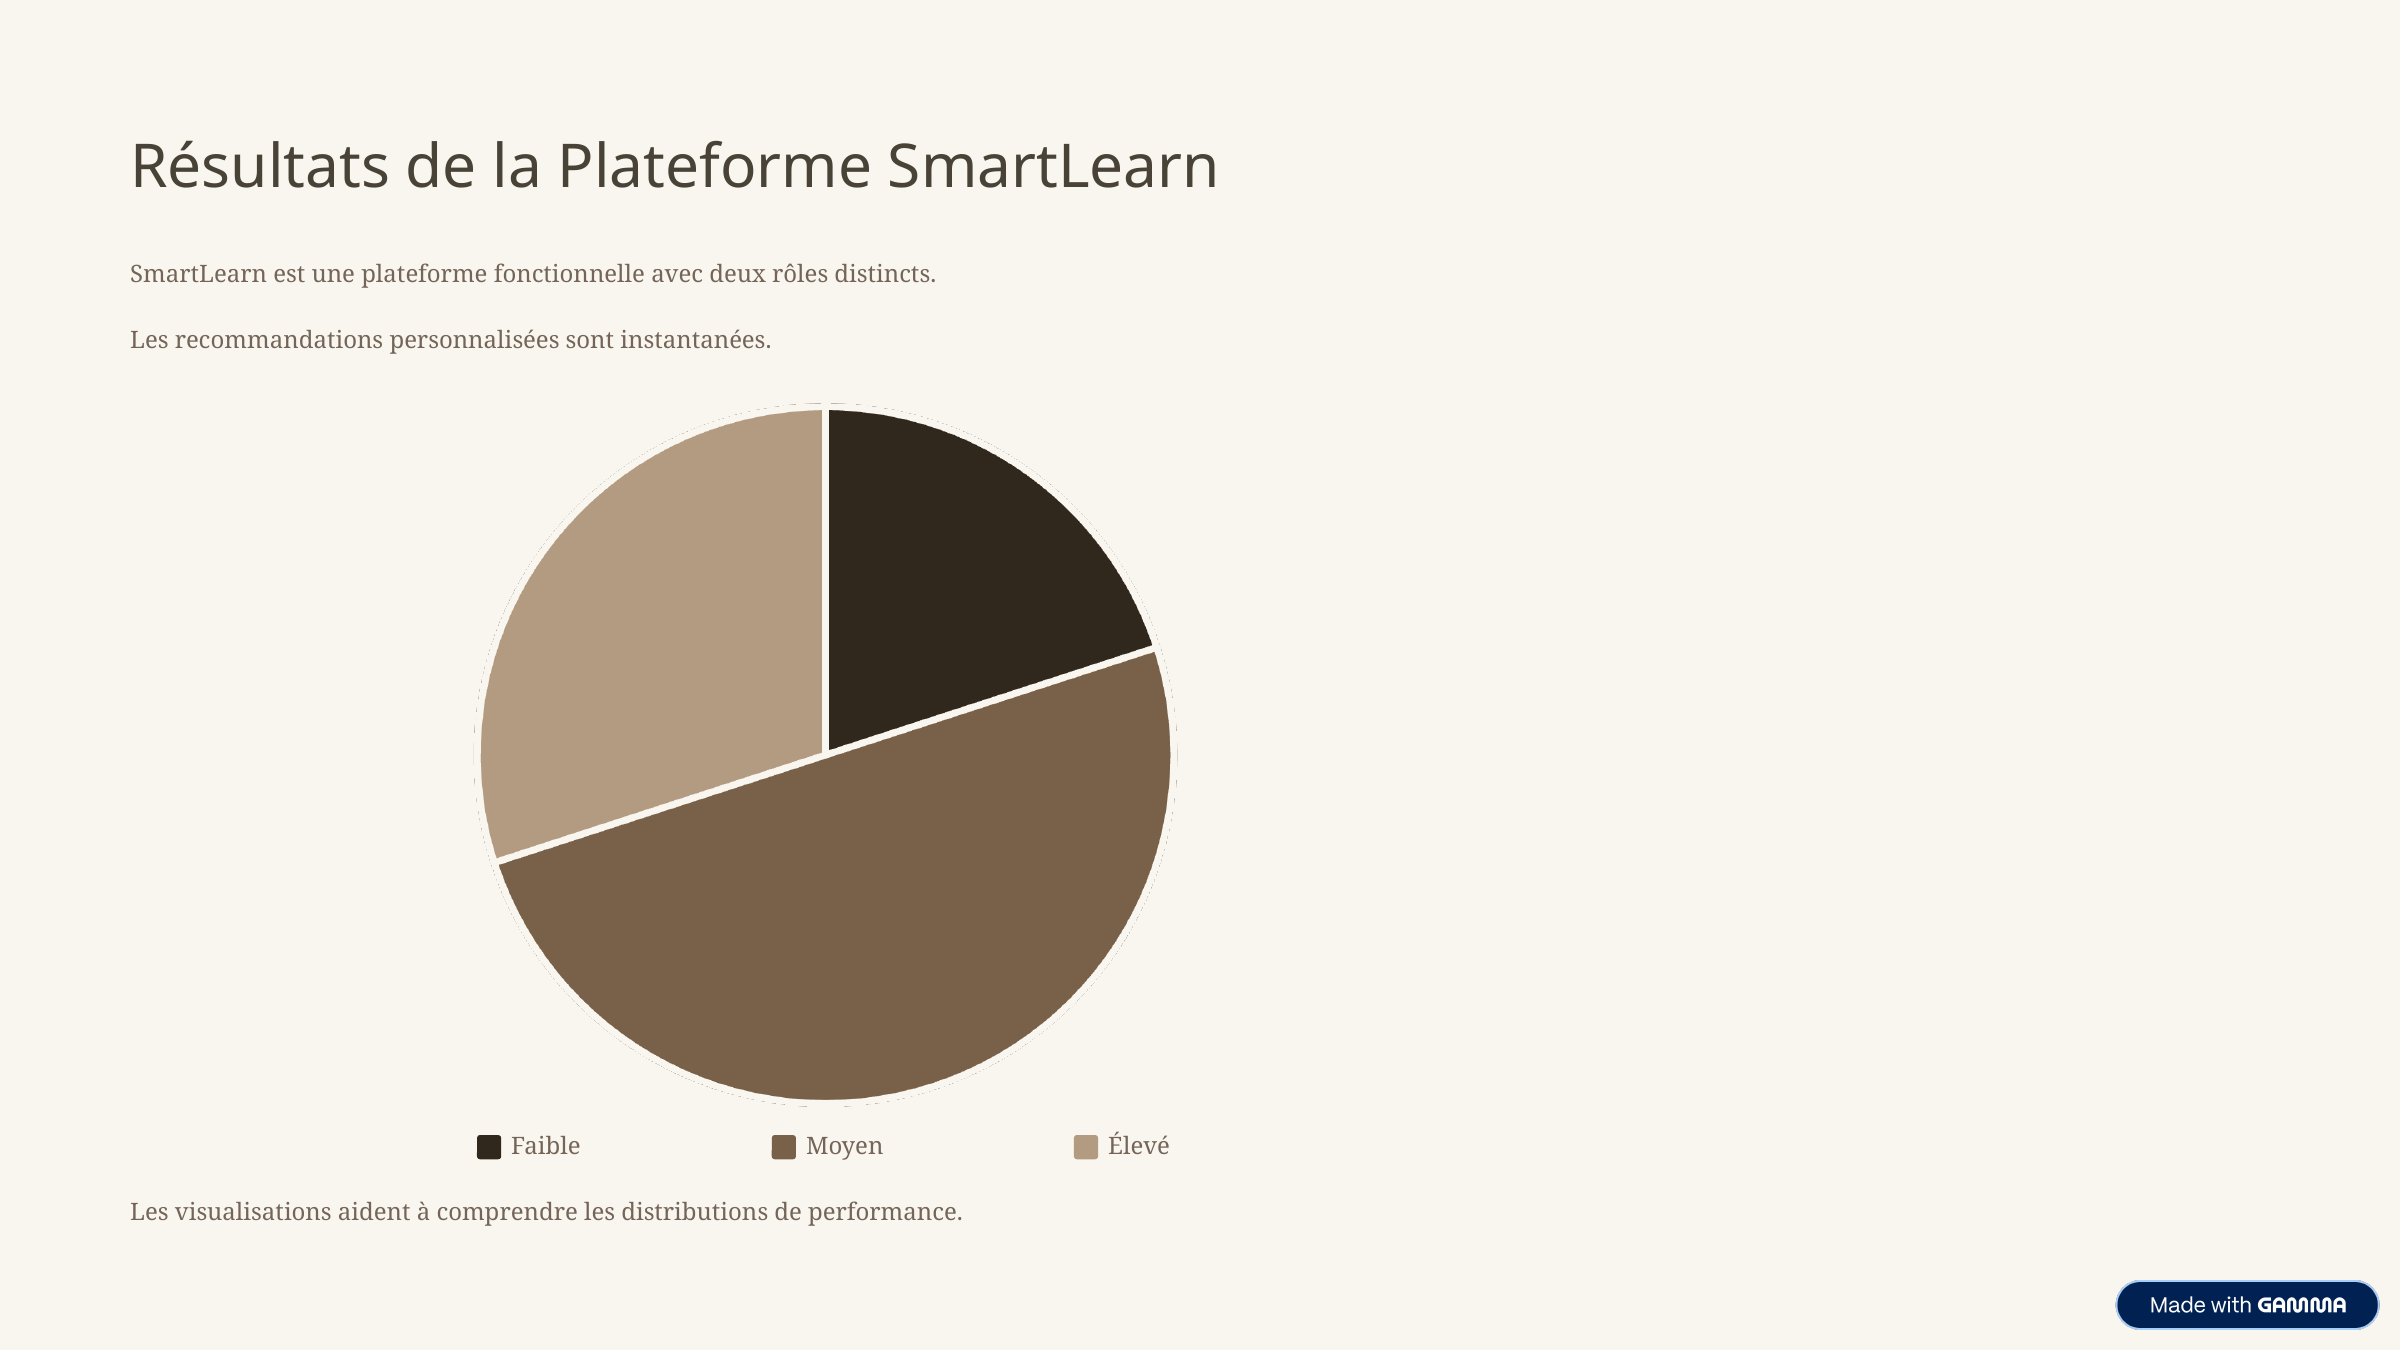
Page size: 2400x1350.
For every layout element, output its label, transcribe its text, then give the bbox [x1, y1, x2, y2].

text_box Les visualisations aident à comprendre les distributions de performance. [130, 1186, 2270, 1226]
text_box Les recommandations personnalisées sont instantanées. [130, 314, 2270, 354]
text_box [771, 1135, 796, 1160]
text_box [476, 1135, 502, 1160]
text_box Moyen [805, 1135, 880, 1160]
text_box Élevé [1108, 1135, 1167, 1160]
picture [130, 380, 1521, 1131]
text_box Faible [511, 1135, 578, 1160]
text_box [1073, 1135, 1099, 1160]
text_box SmartLearn est une plateforme fonctionnelle avec deux rôles distincts. [130, 248, 2270, 288]
picture [2106, 1271, 2389, 1339]
text_box Résultats de la Plateforme SmartLearn [130, 124, 1285, 201]
